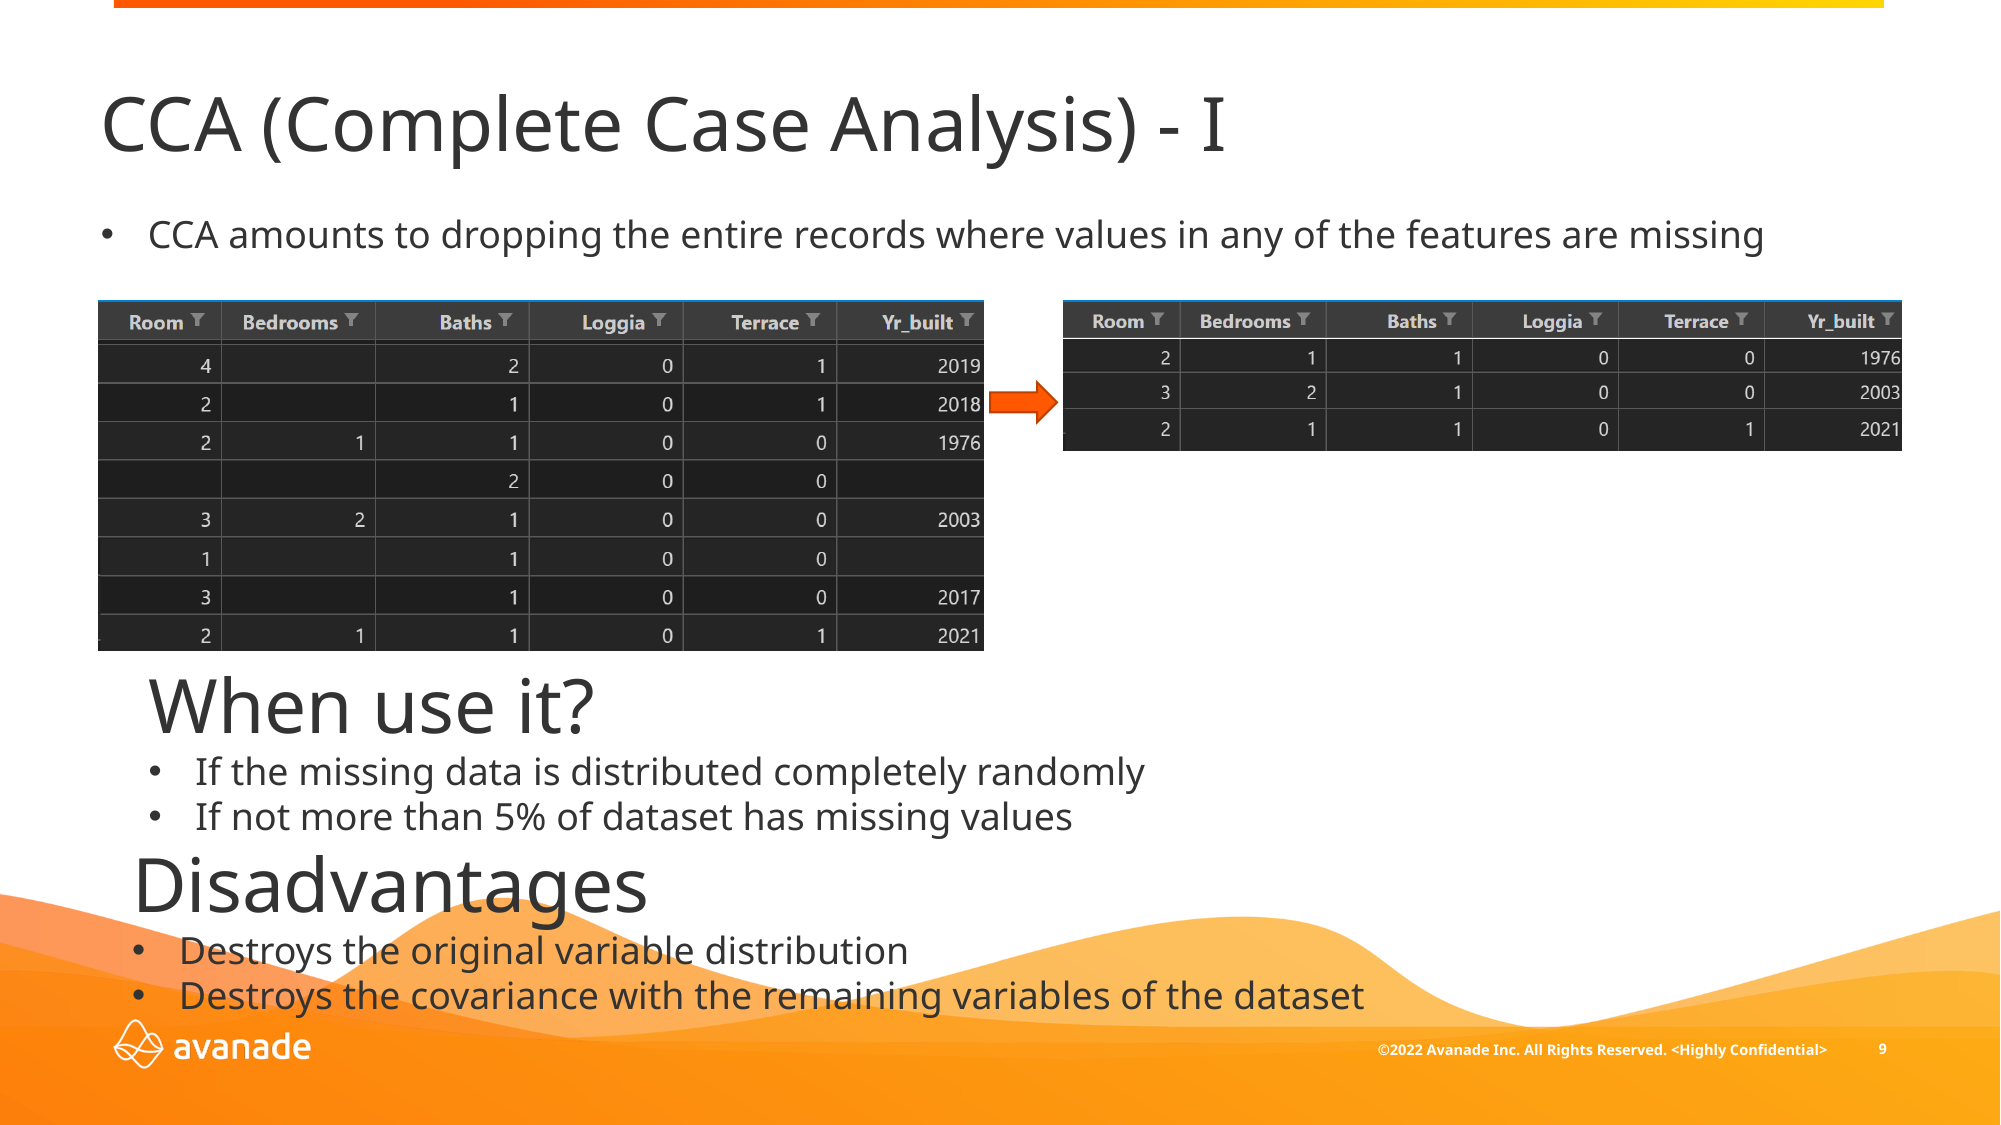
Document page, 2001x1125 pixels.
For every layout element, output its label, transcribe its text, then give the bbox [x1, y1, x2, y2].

text_box When use it? If the missing data is distributed completely randomly If not more than 5% of dataset has missing values [133, 650, 1952, 846]
text_box [989, 379, 1059, 425]
picture [98, 299, 984, 651]
text_box CCA (Complete Case Analysis) - I CCA amounts to dropping the entire records where values in any of the features are missing [86, 68, 1914, 669]
text_box Disadvantages Destroys the original variable distribution Destroys the covariance with the remaining variables of the dataset [117, 829, 1936, 1025]
picture [1063, 299, 1902, 453]
picture [0, 145, 2000, 1125]
